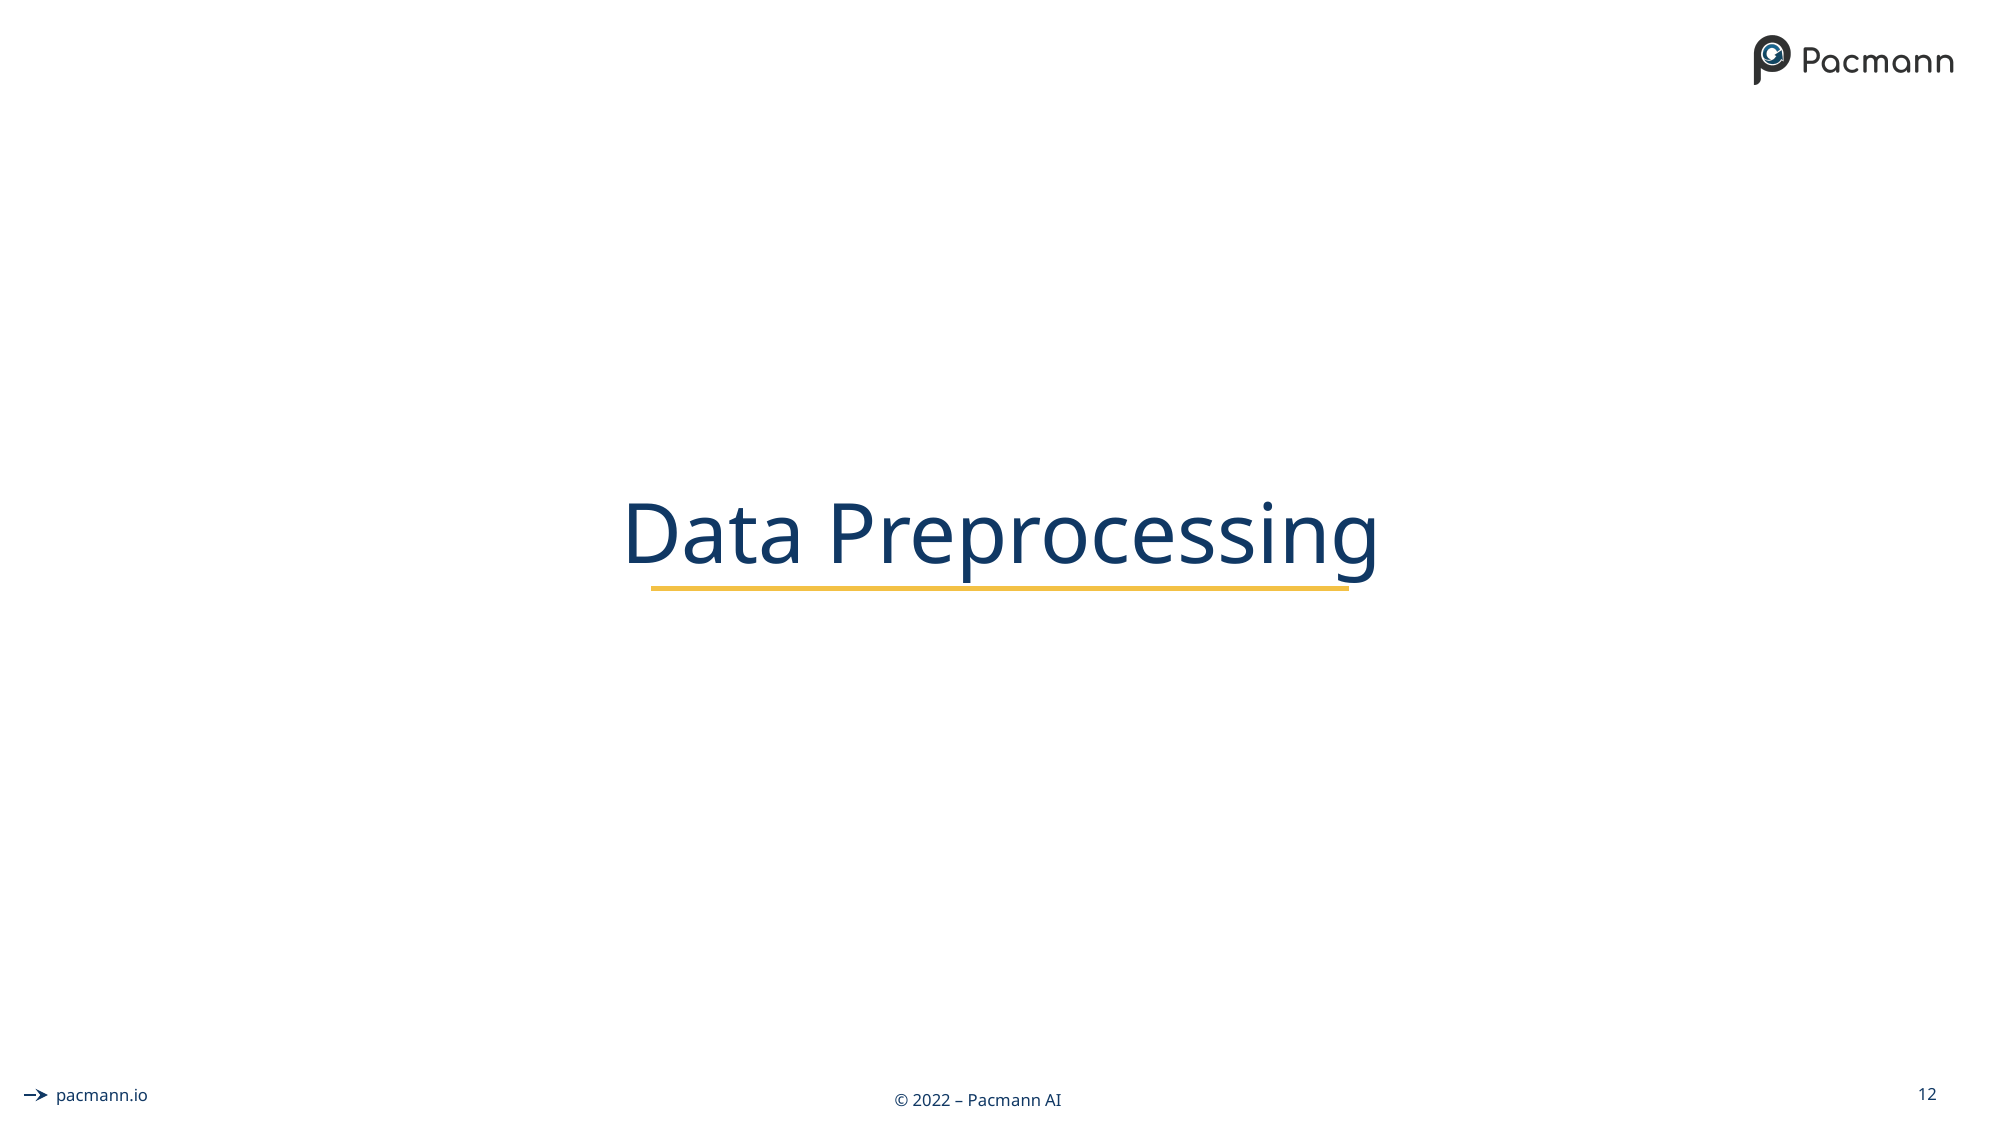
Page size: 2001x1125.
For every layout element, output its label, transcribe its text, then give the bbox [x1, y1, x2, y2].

picture [1725, 22, 1984, 98]
title Data Preprocessing [51, 441, 1952, 589]
